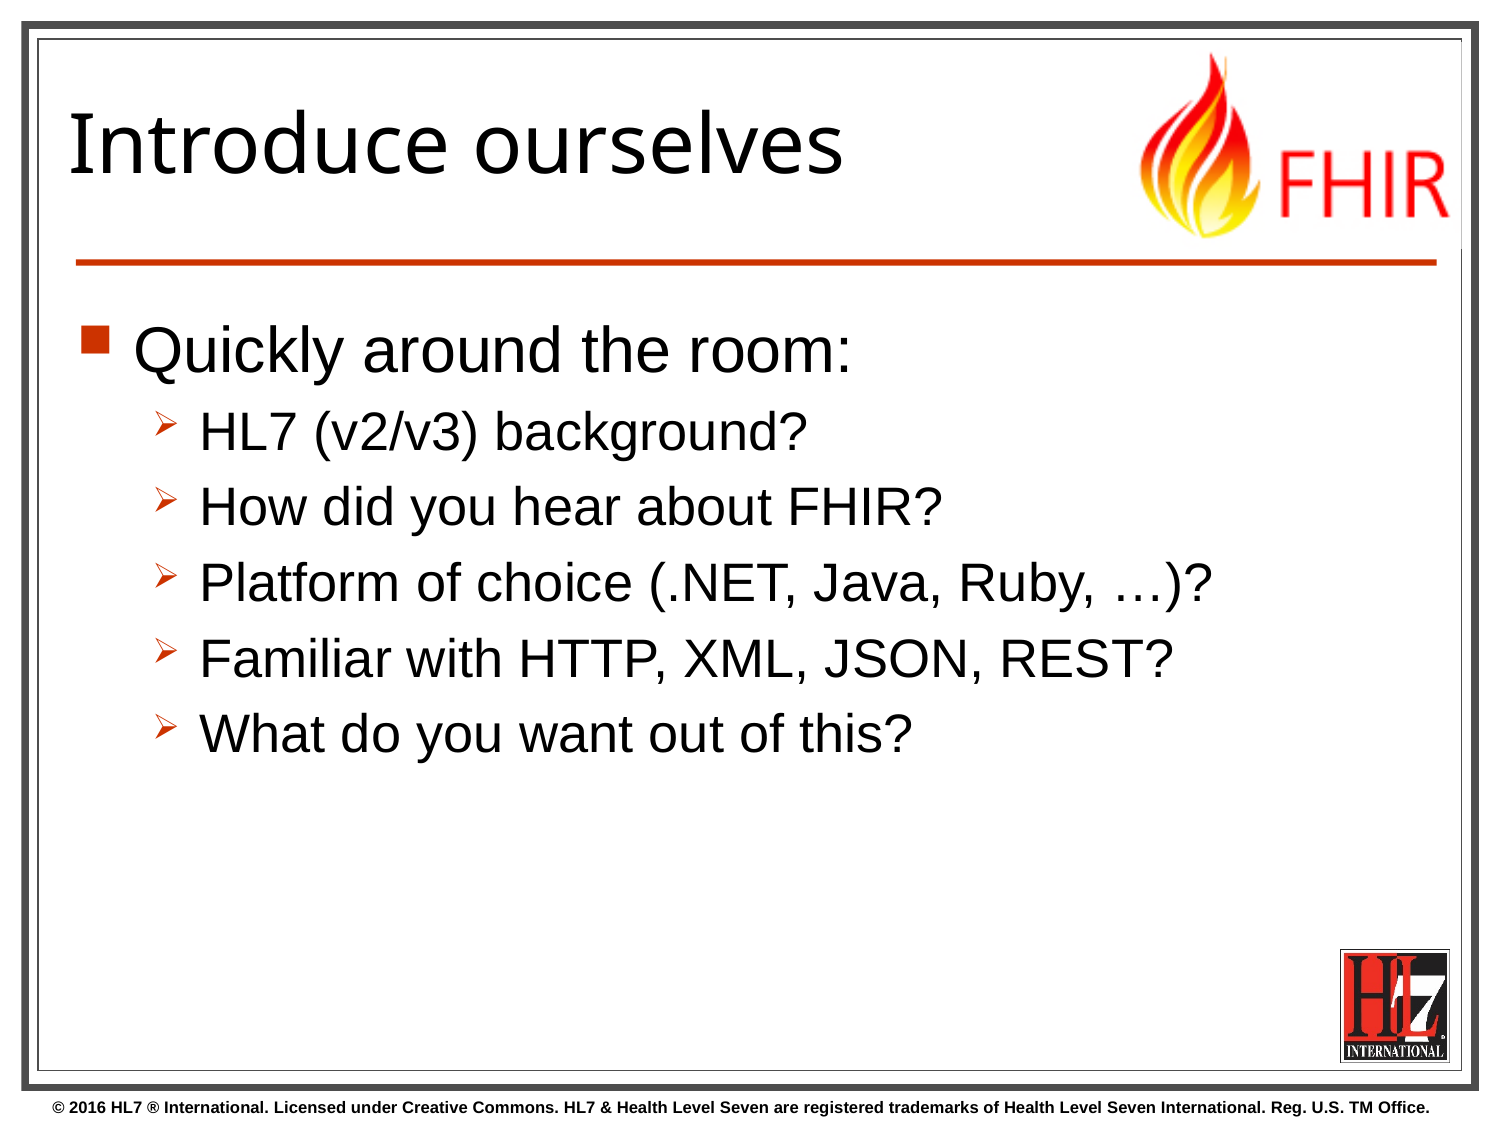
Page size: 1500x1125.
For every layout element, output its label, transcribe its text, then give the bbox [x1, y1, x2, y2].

title Introduce ourselves [53, 54, 1128, 244]
picture [1128, 42, 1462, 249]
list Quickly around the room: HL7 (v2/v3) background? How did you hear about FHIR? Platform of choice (.NET, Java, Ruby, …)? Familiar with HTTP, XML, JSON, REST? What do you want out of this? [62, 299, 1438, 1035]
picture [1340, 949, 1450, 1063]
